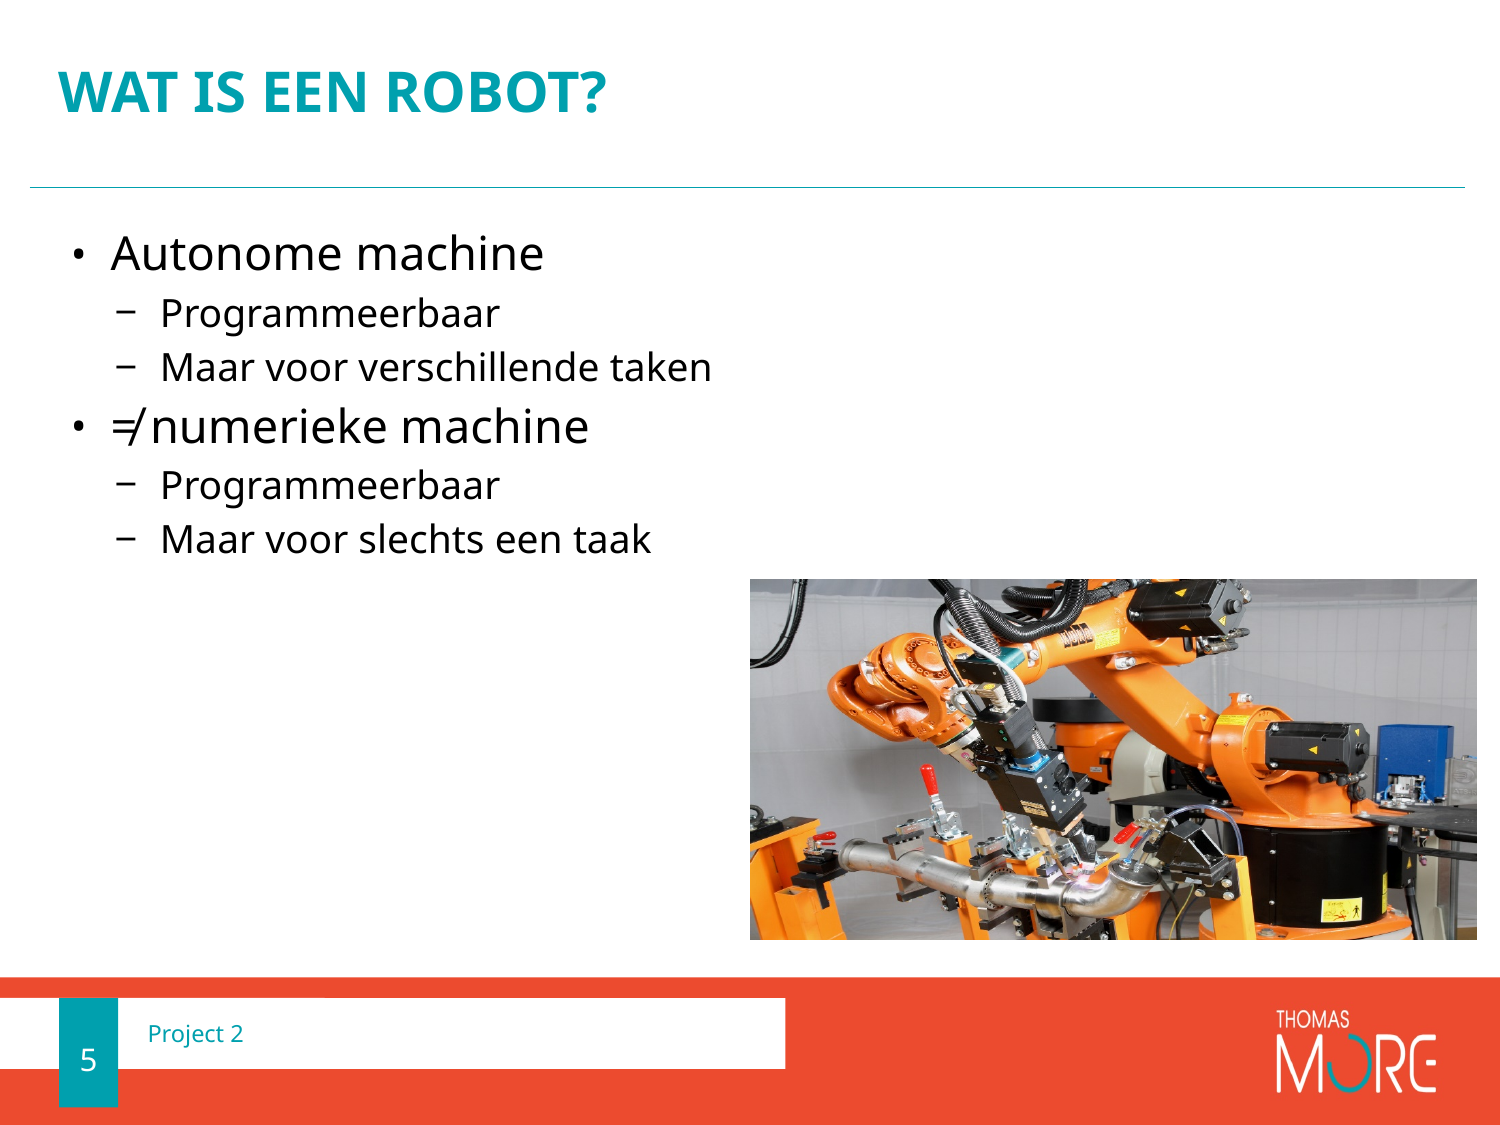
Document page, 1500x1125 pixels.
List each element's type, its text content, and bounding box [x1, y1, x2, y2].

picture [1254, 980, 1458, 1122]
title Wat is een robot? [0, 0, 1500, 188]
list Autonome machine Programmeerbaar Maar voor verschillende taken ≠ numerieke machine Programmeerbaar Maar voor slechts een taak [0, 188, 1500, 916]
footer Project 2 [123, 998, 786, 1069]
picture [749, 579, 1477, 941]
slide_number 5 [59, 998, 119, 1108]
